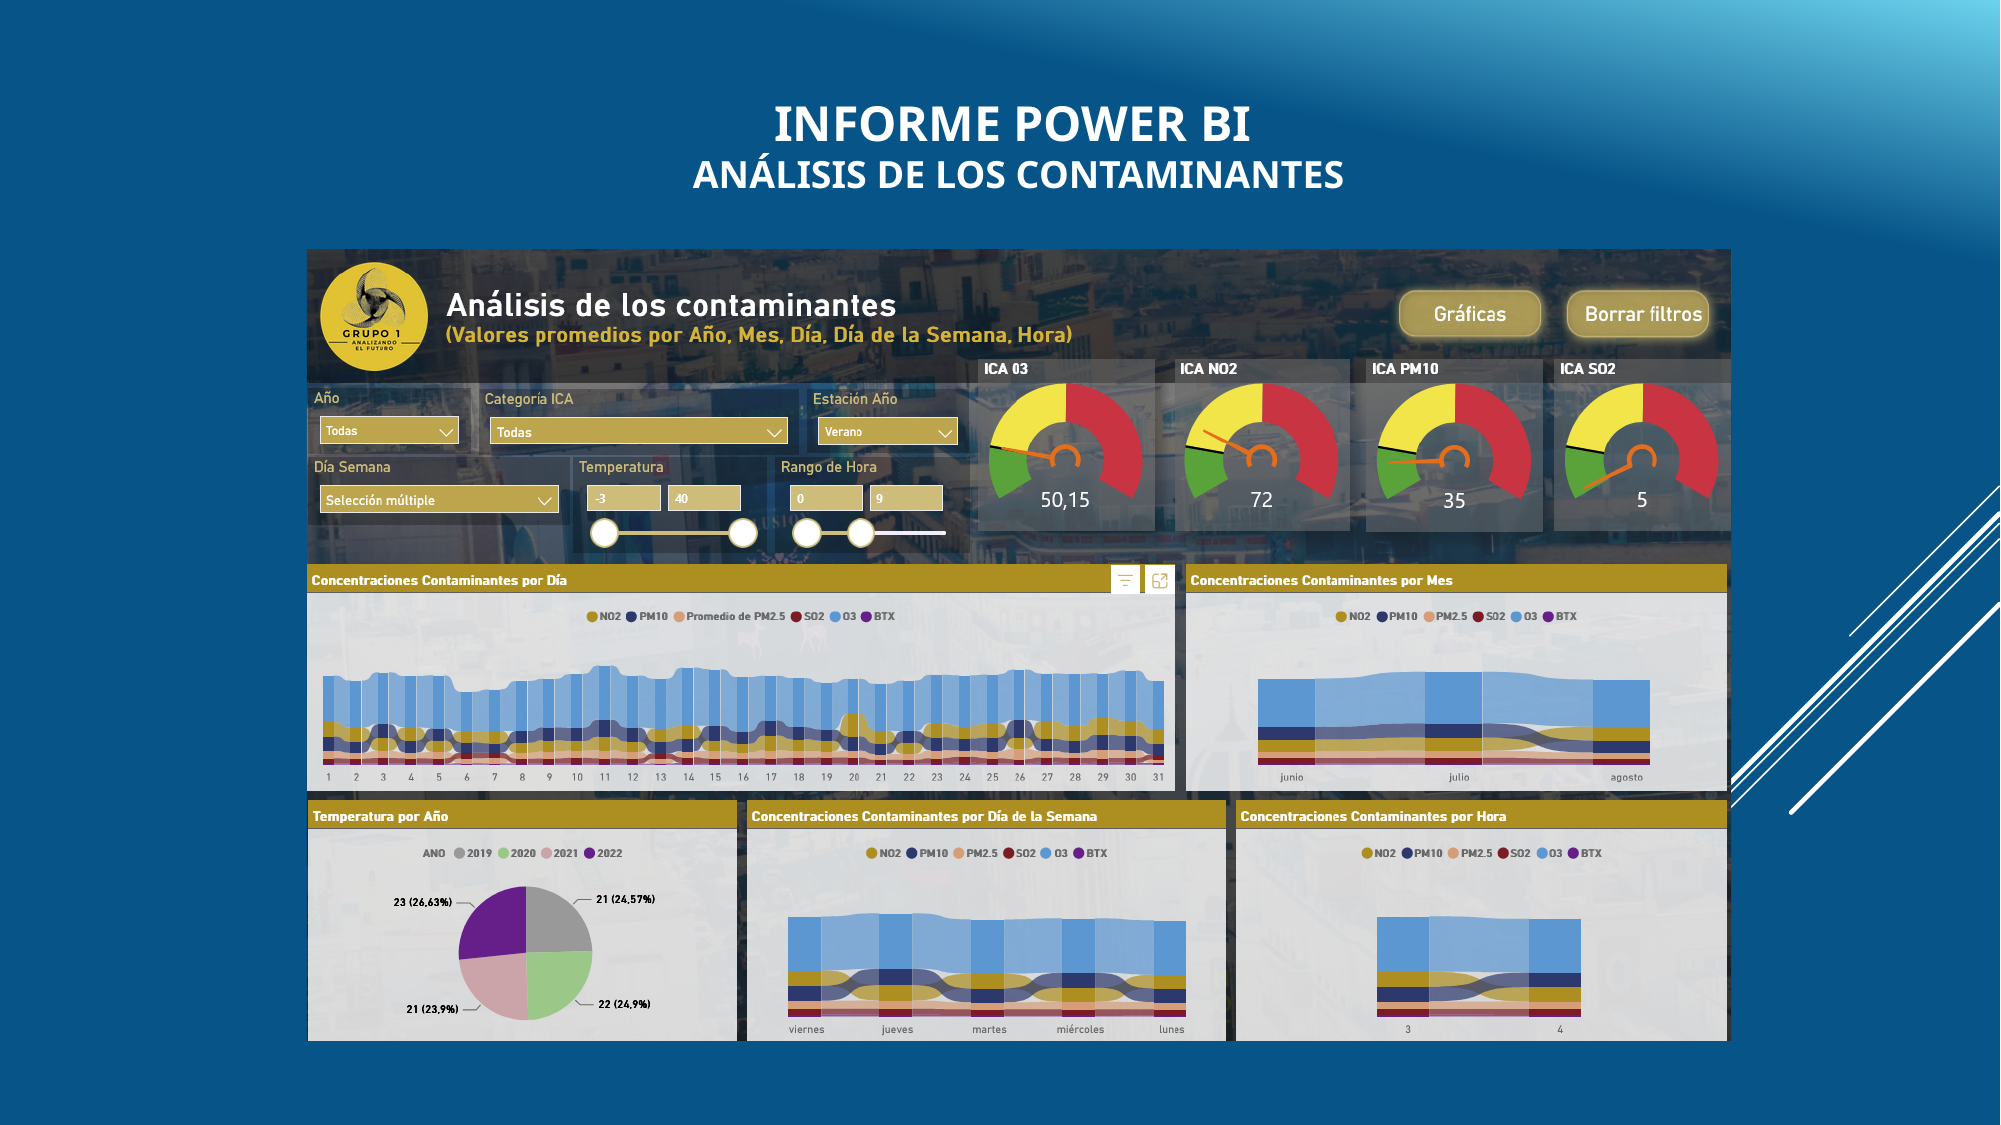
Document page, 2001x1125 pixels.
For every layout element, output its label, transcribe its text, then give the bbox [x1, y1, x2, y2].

title INFORME POWER bi análisis de los contaminantes [331, 84, 1707, 204]
picture [306, 249, 1732, 1041]
